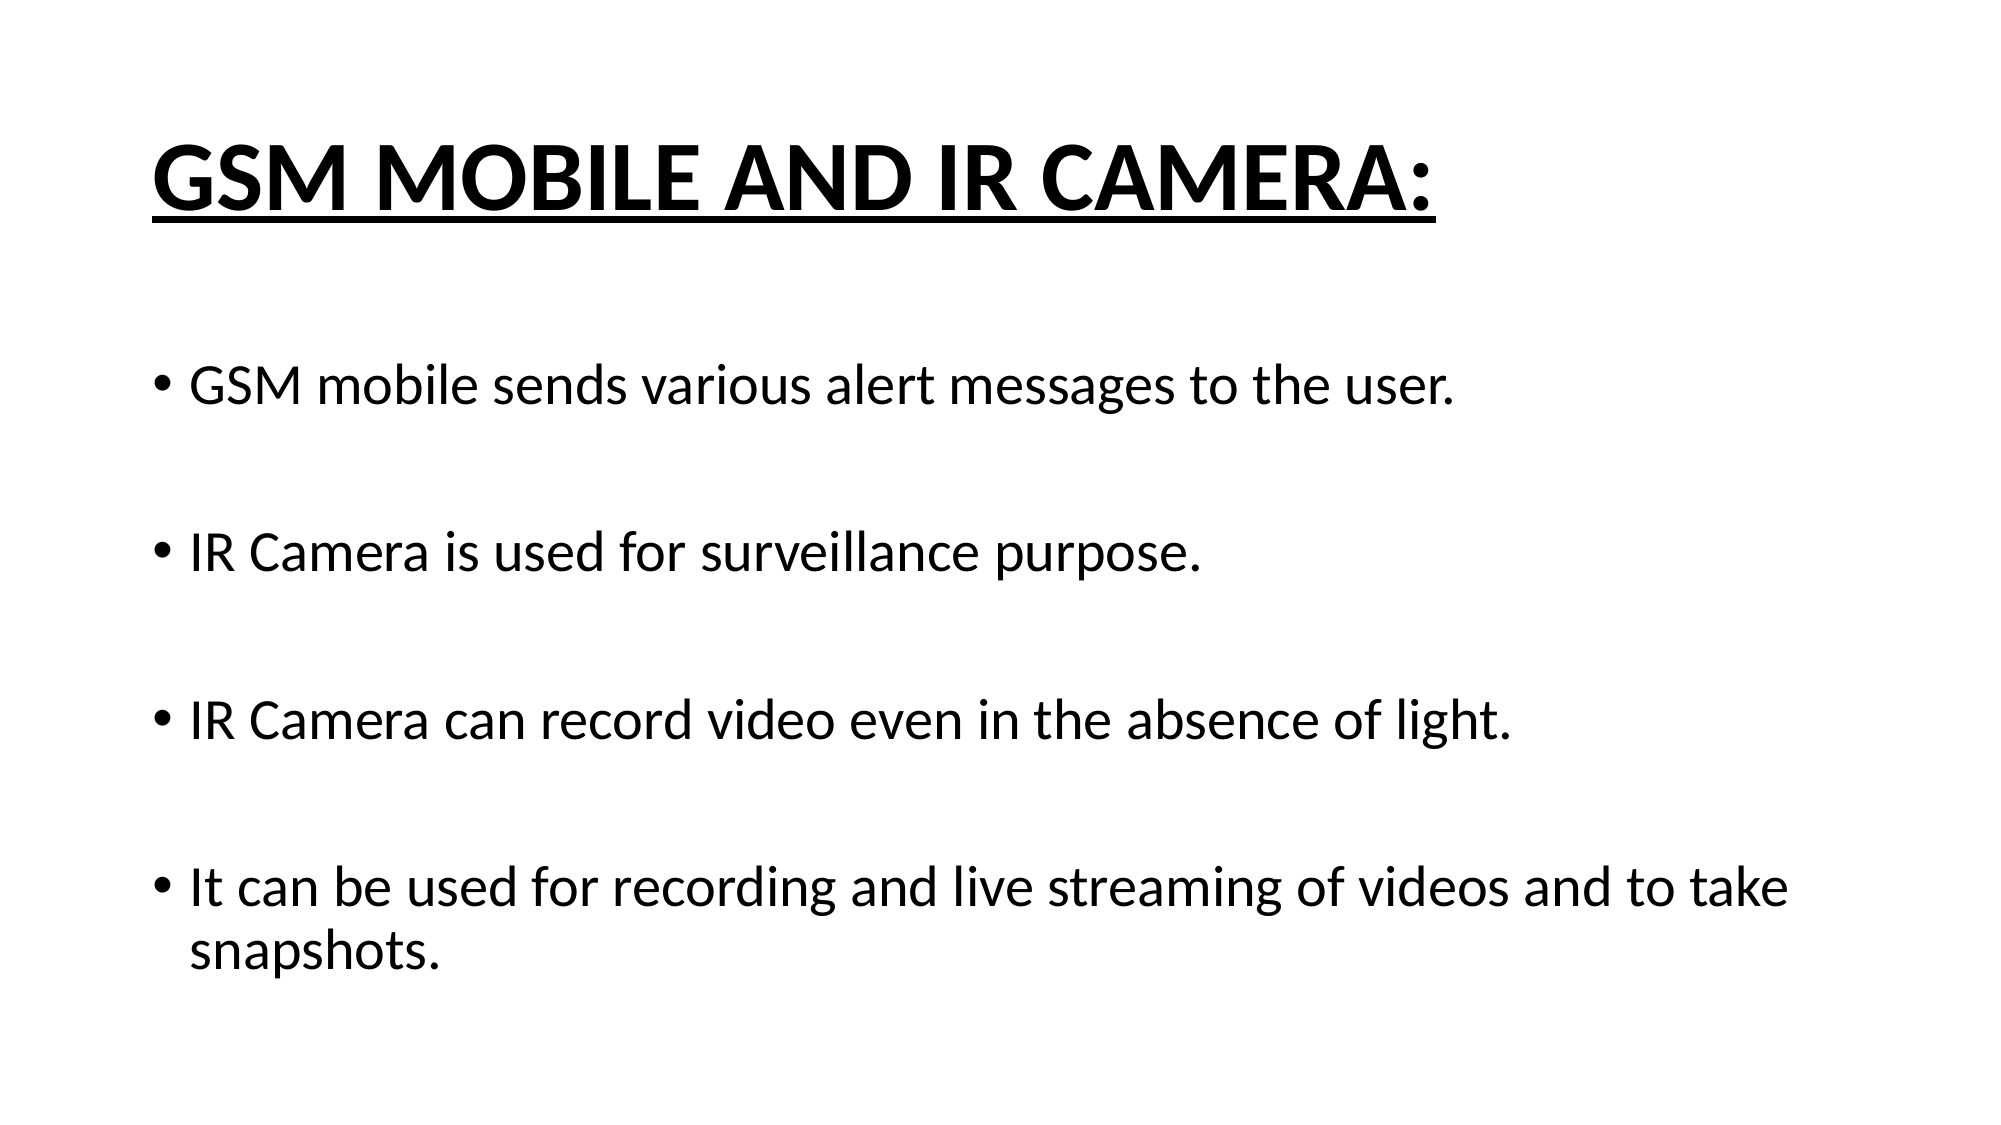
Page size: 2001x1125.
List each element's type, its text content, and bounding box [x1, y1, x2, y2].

list GSM MOBILE AND IR CAMERA: GSM mobile sends various alert messages to the user. IR Camera is used for surveillance purpose. IR Camera can record video even in the absence of light. It can be used for recording and live streaming of videos and to take snapshots. [137, 116, 1863, 1014]
